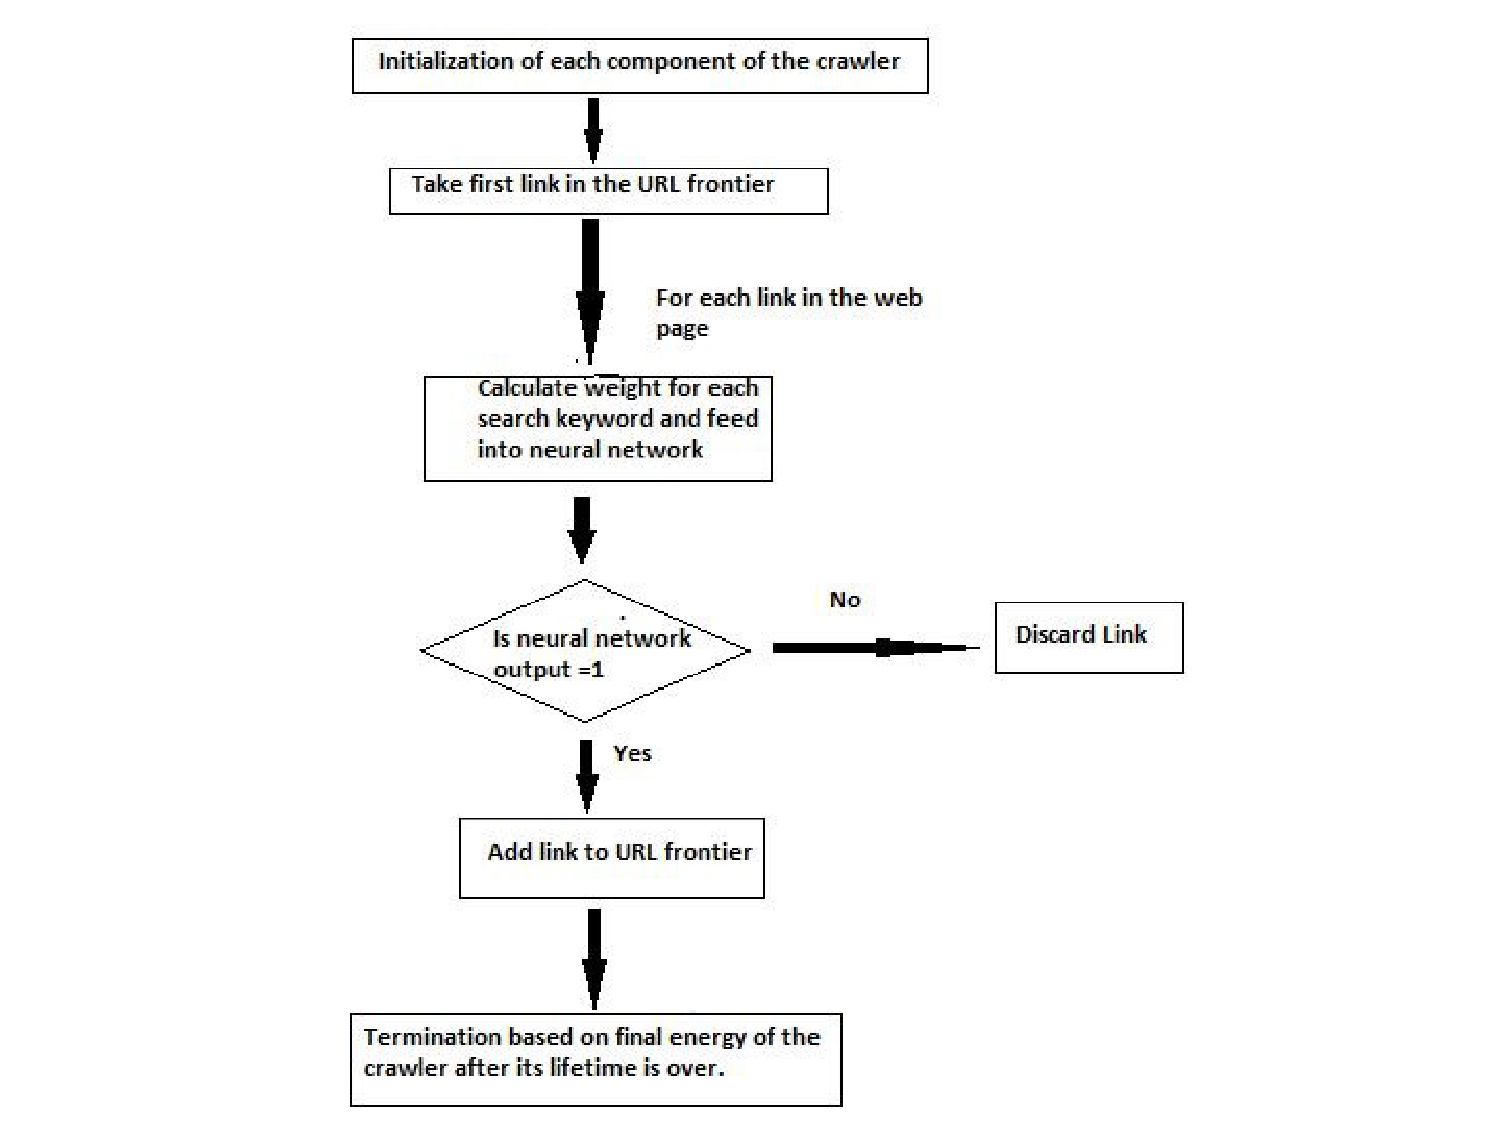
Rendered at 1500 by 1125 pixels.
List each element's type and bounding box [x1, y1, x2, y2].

picture [349, 24, 1188, 1110]
